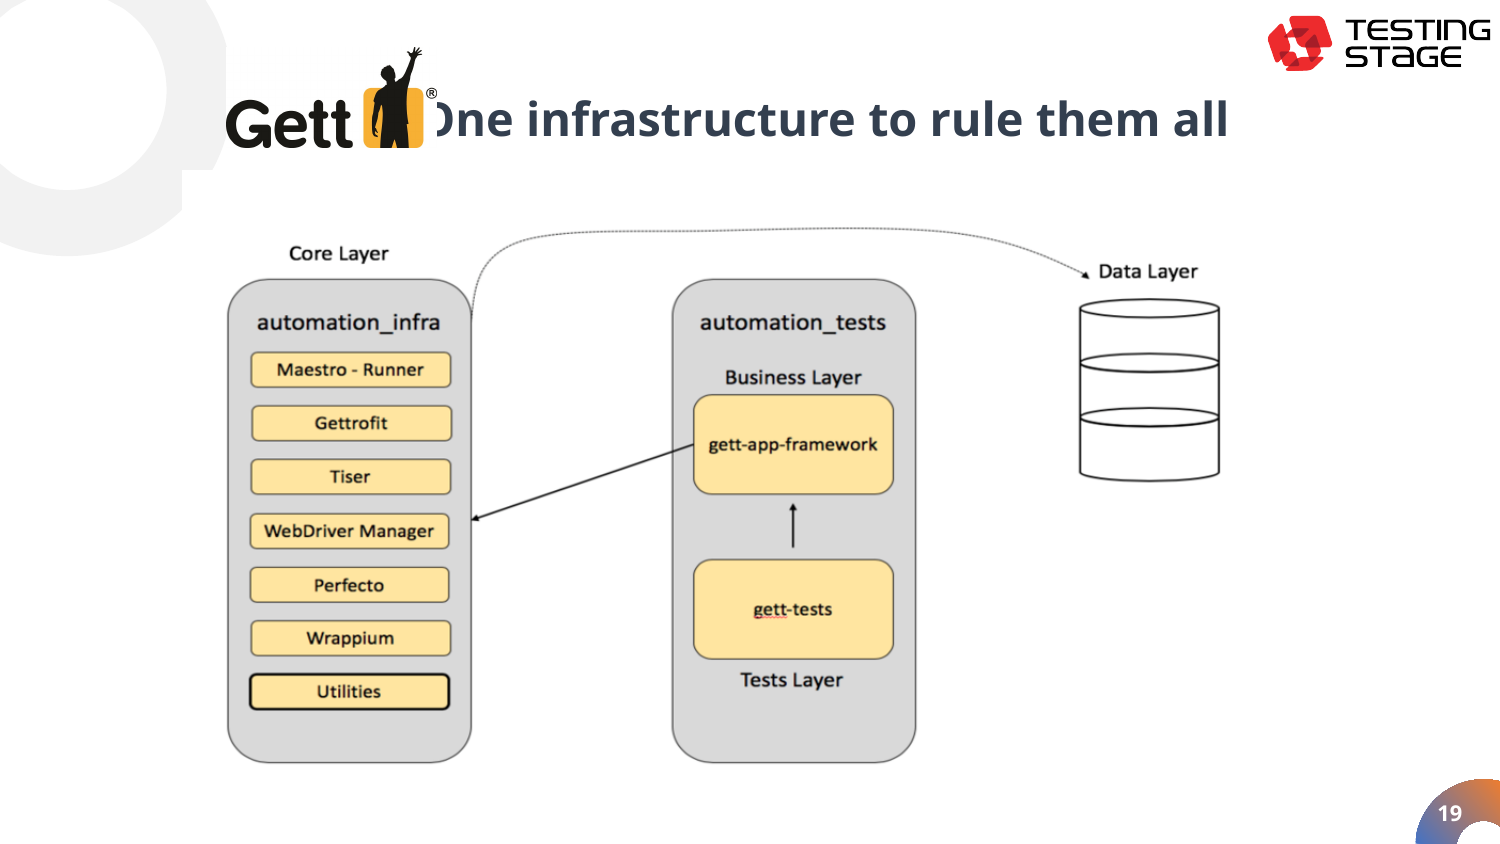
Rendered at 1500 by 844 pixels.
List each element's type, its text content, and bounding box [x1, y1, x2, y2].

picture [226, 47, 437, 148]
list O. One infrastructure to rule them all [1, 88, 1500, 154]
picture [182, 170, 1300, 776]
text_box Automation infrastructures and dont’s [843, 762, 1480, 844]
text_box Rosenberg G [173, 745, 639, 811]
picture [1254, 0, 1500, 91]
